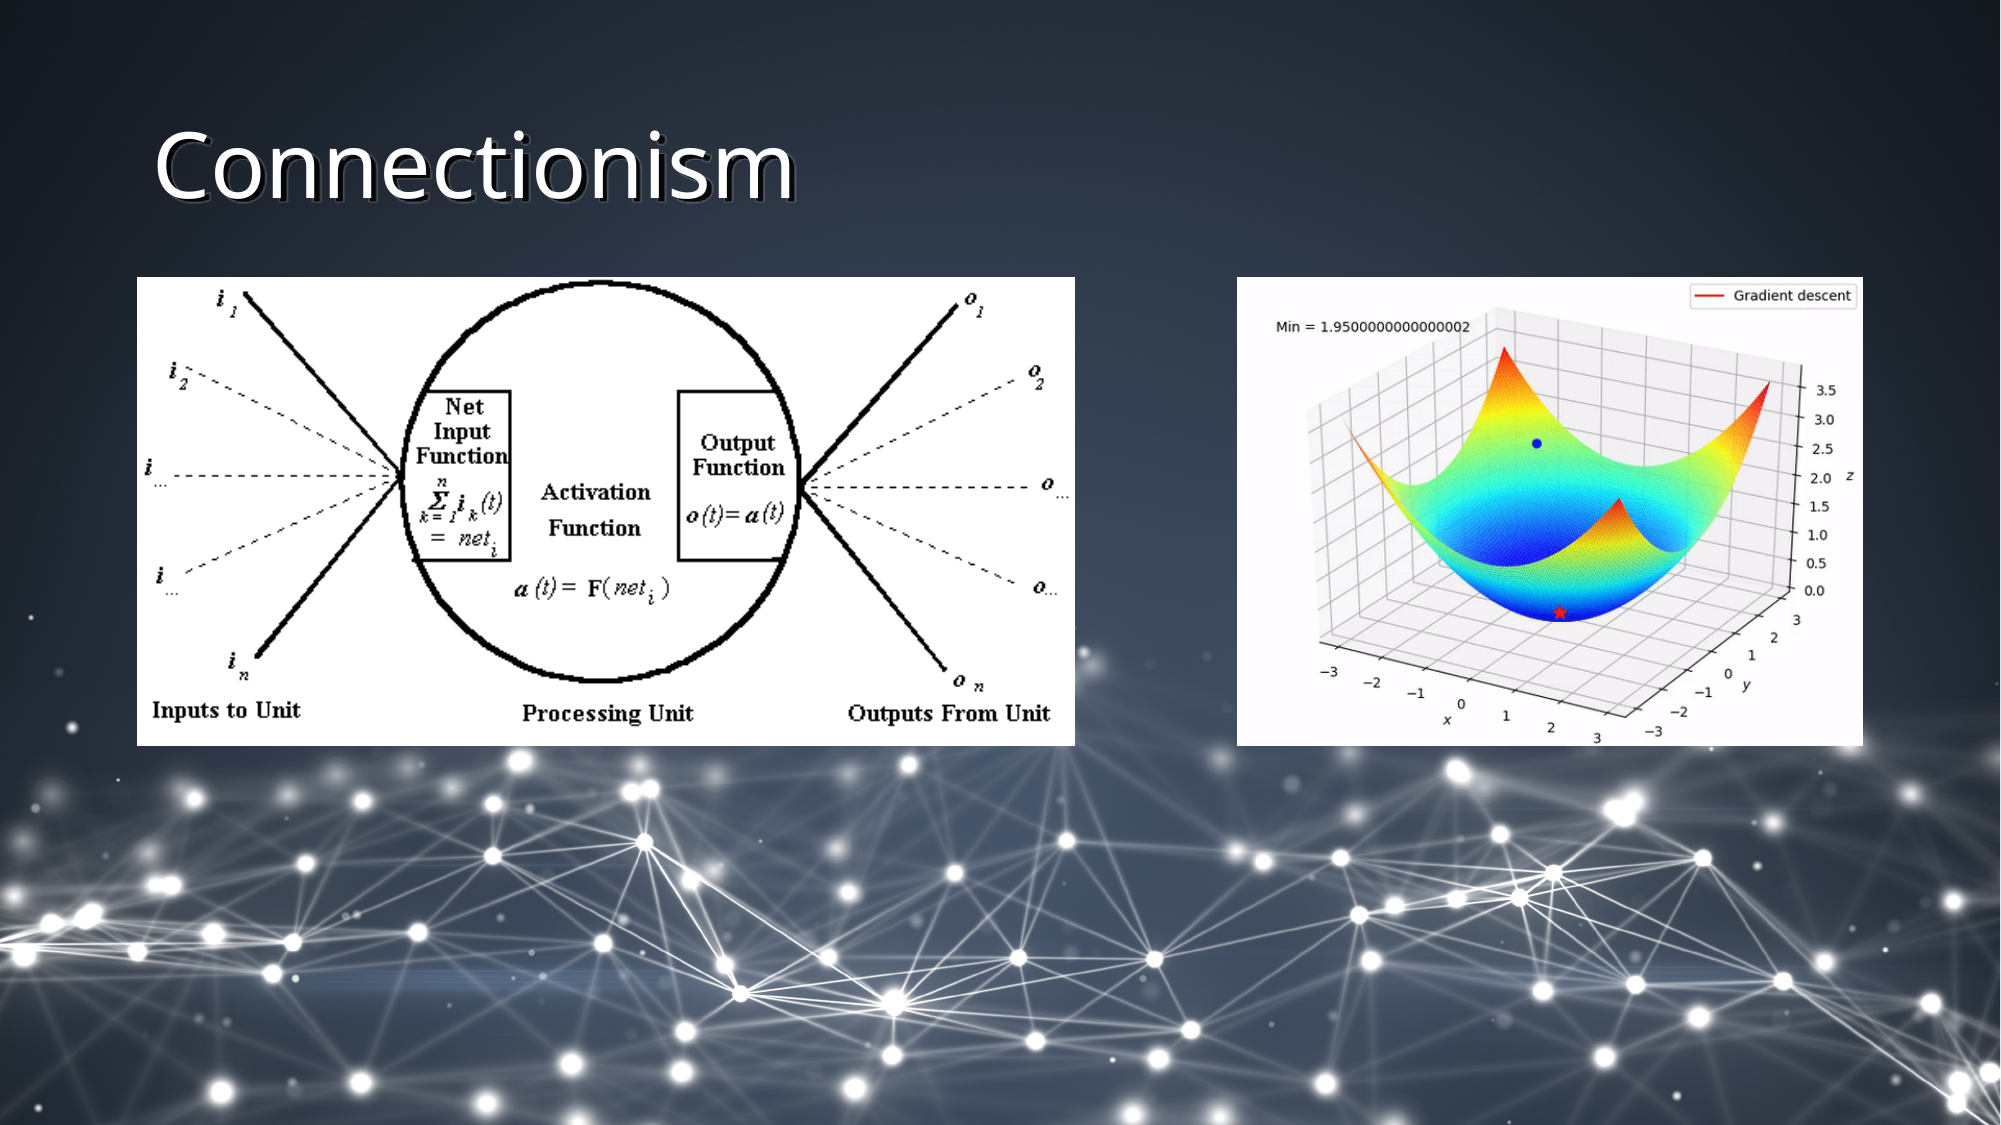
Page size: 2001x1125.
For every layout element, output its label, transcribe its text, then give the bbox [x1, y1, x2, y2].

title Connectionism [137, 59, 1863, 278]
picture [0, 0, 2001, 1125]
